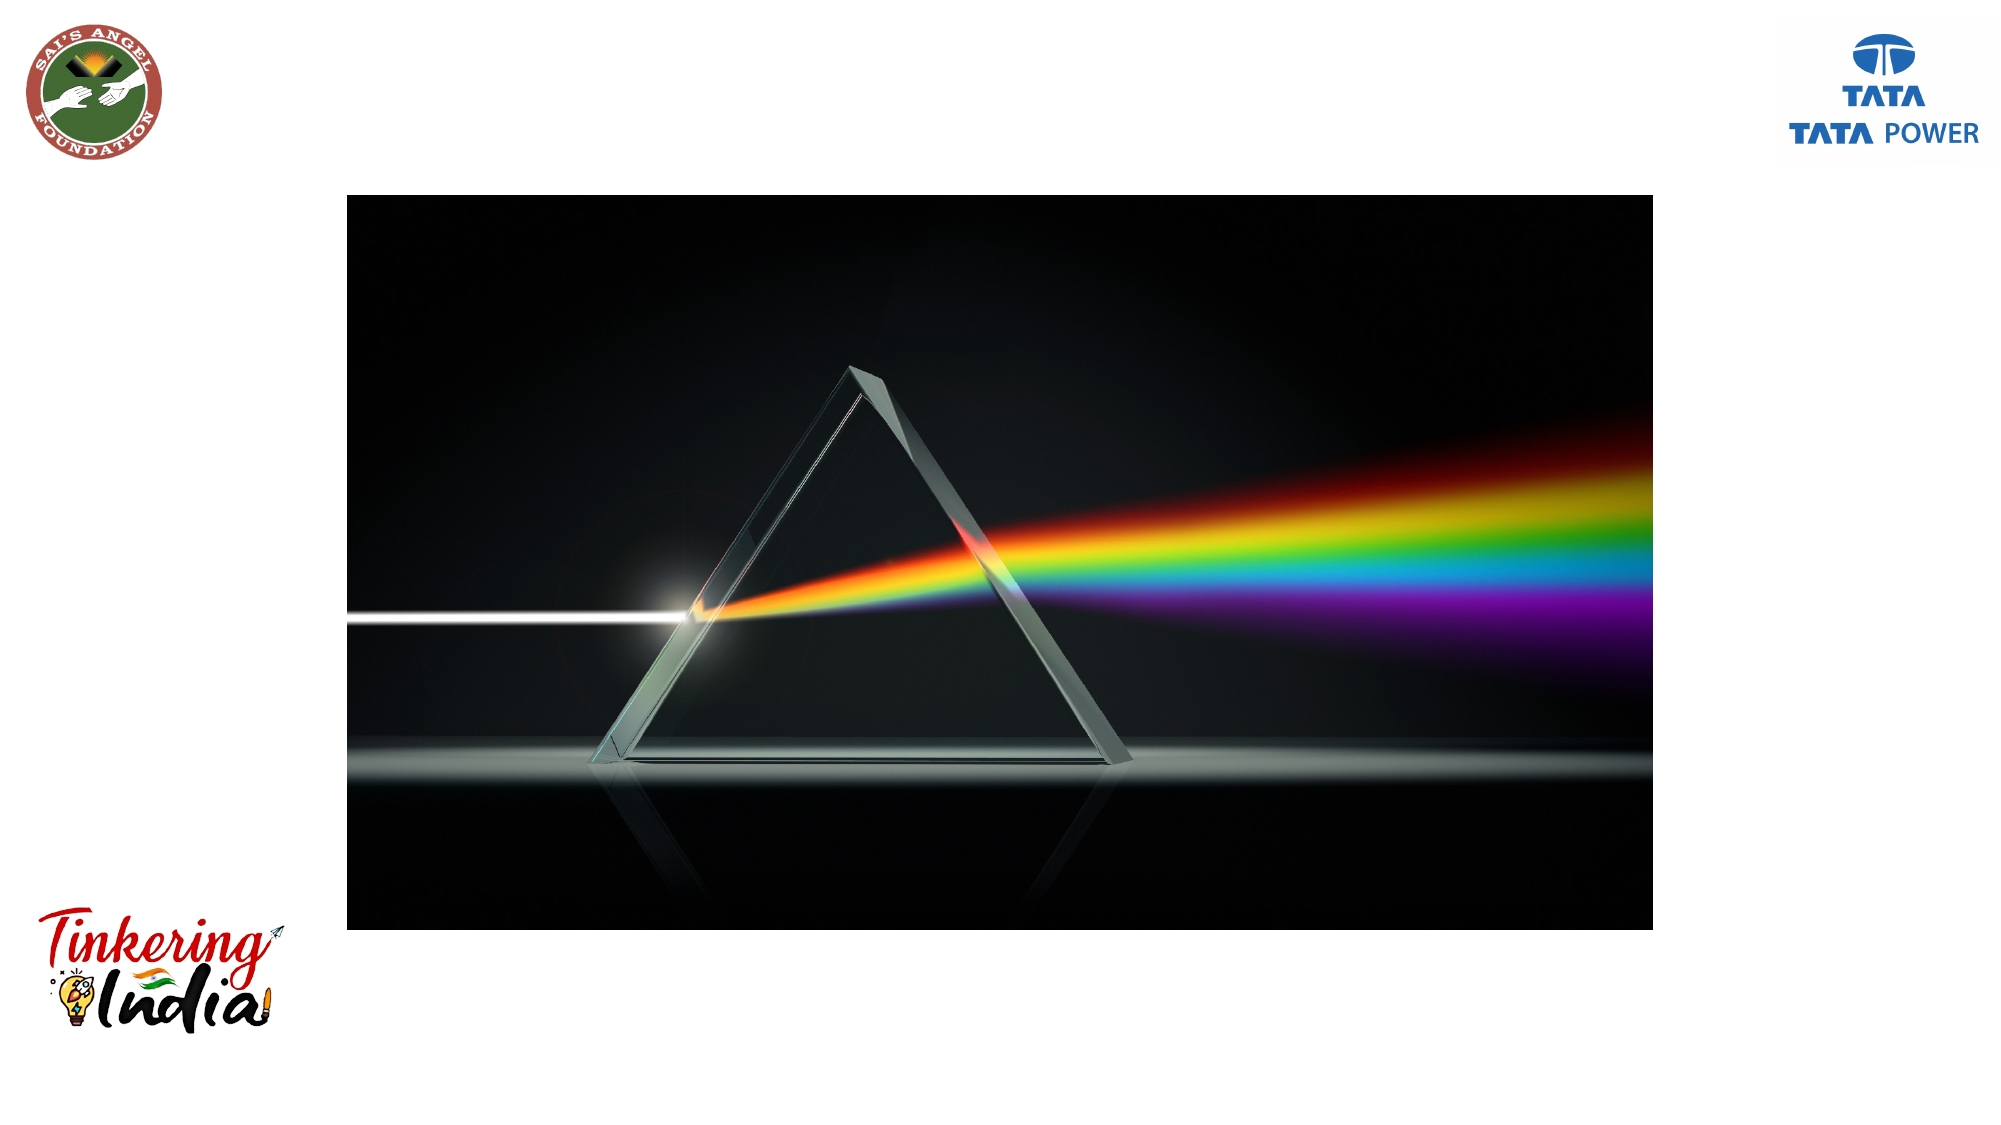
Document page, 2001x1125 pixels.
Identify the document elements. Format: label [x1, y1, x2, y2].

picture [347, 195, 1653, 930]
picture [26, 887, 301, 1043]
picture [1775, 19, 2000, 164]
picture [26, 24, 162, 160]
